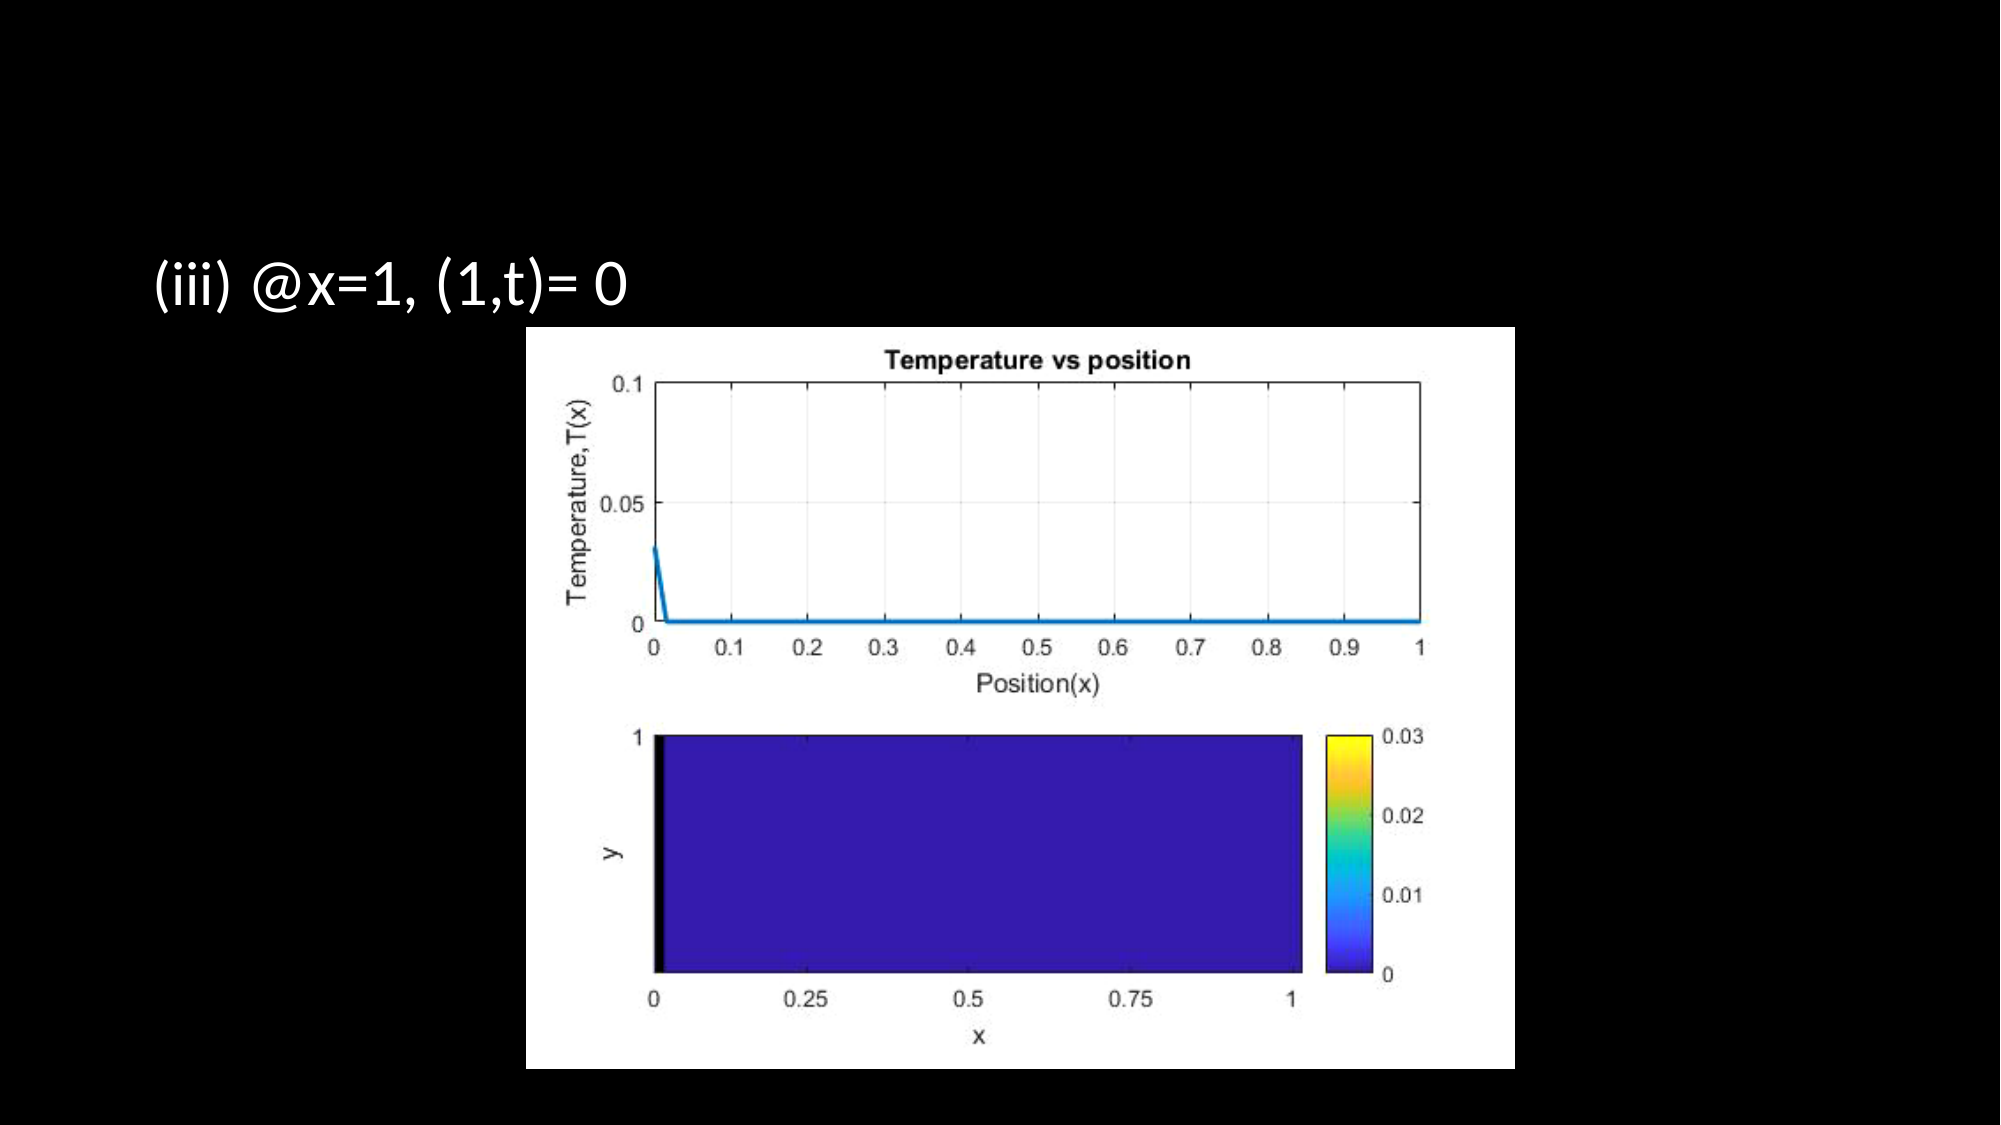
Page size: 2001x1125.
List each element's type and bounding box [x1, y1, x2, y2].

text_box [525, 326, 1516, 1069]
